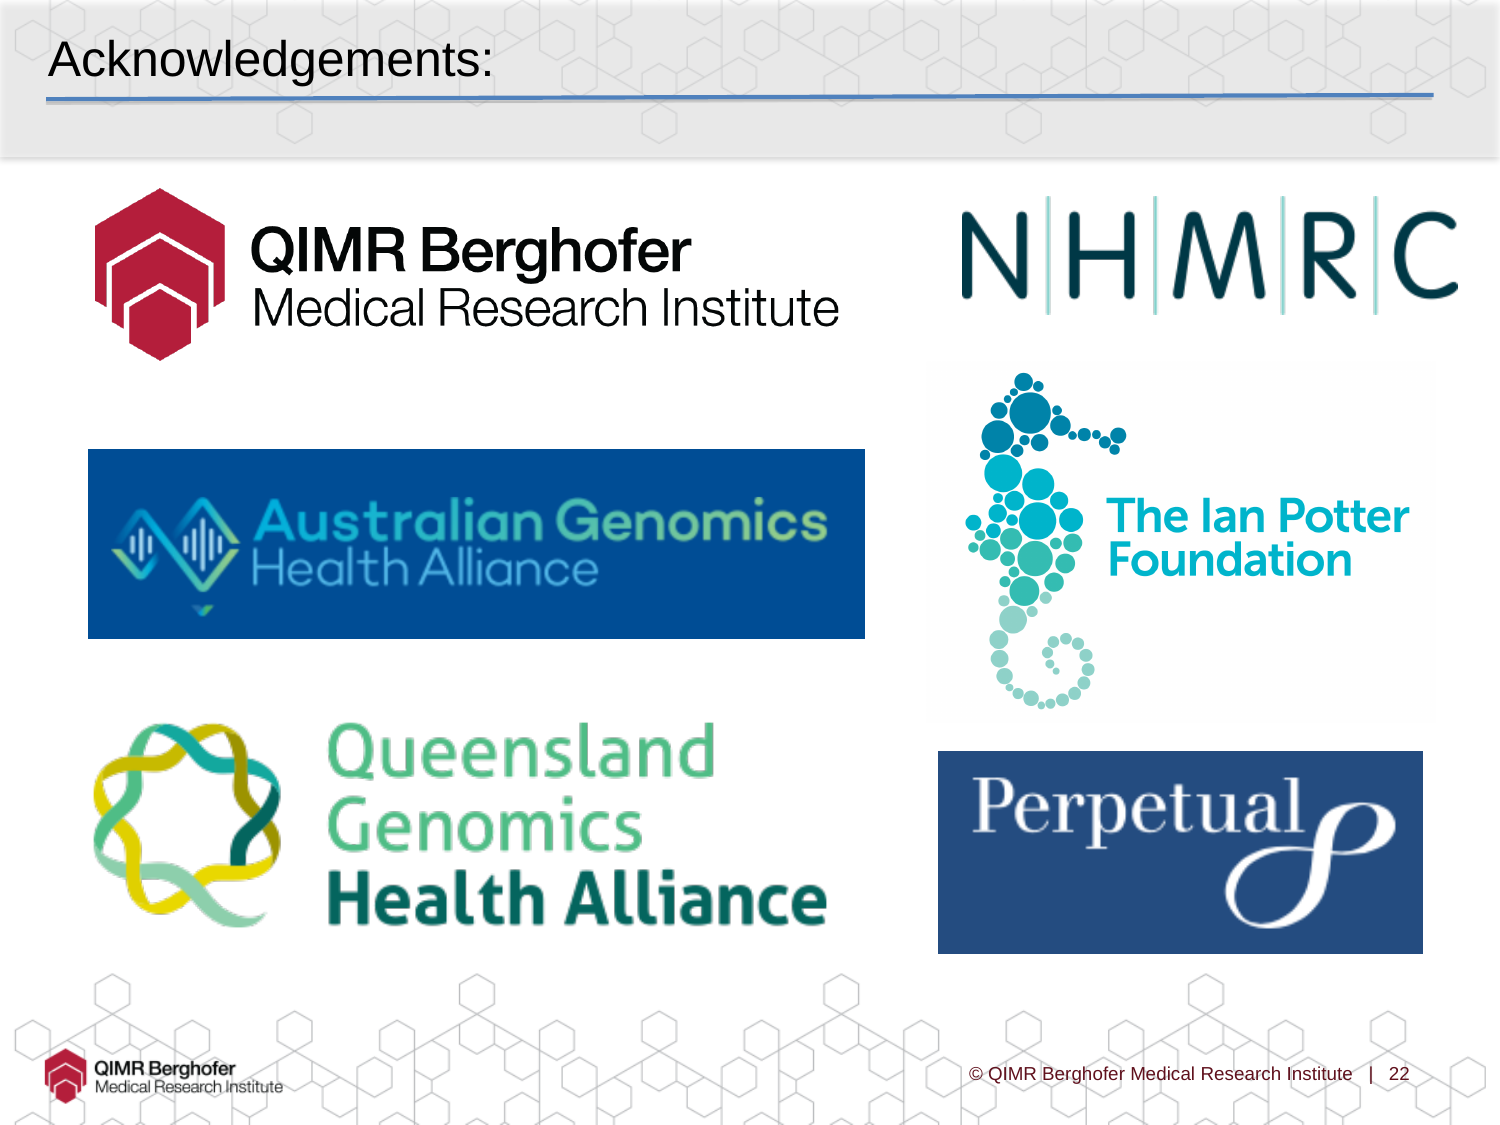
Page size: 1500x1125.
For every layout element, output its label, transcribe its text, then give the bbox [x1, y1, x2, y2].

text_box [0, 0, 1500, 158]
footer © QIMR Berghofer Medical Research Institute | 22 [512, 1042, 1425, 1103]
text_box Acknowledgements: [33, 19, 510, 94]
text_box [45, 94, 1434, 100]
picture [0, 156, 1500, 1125]
